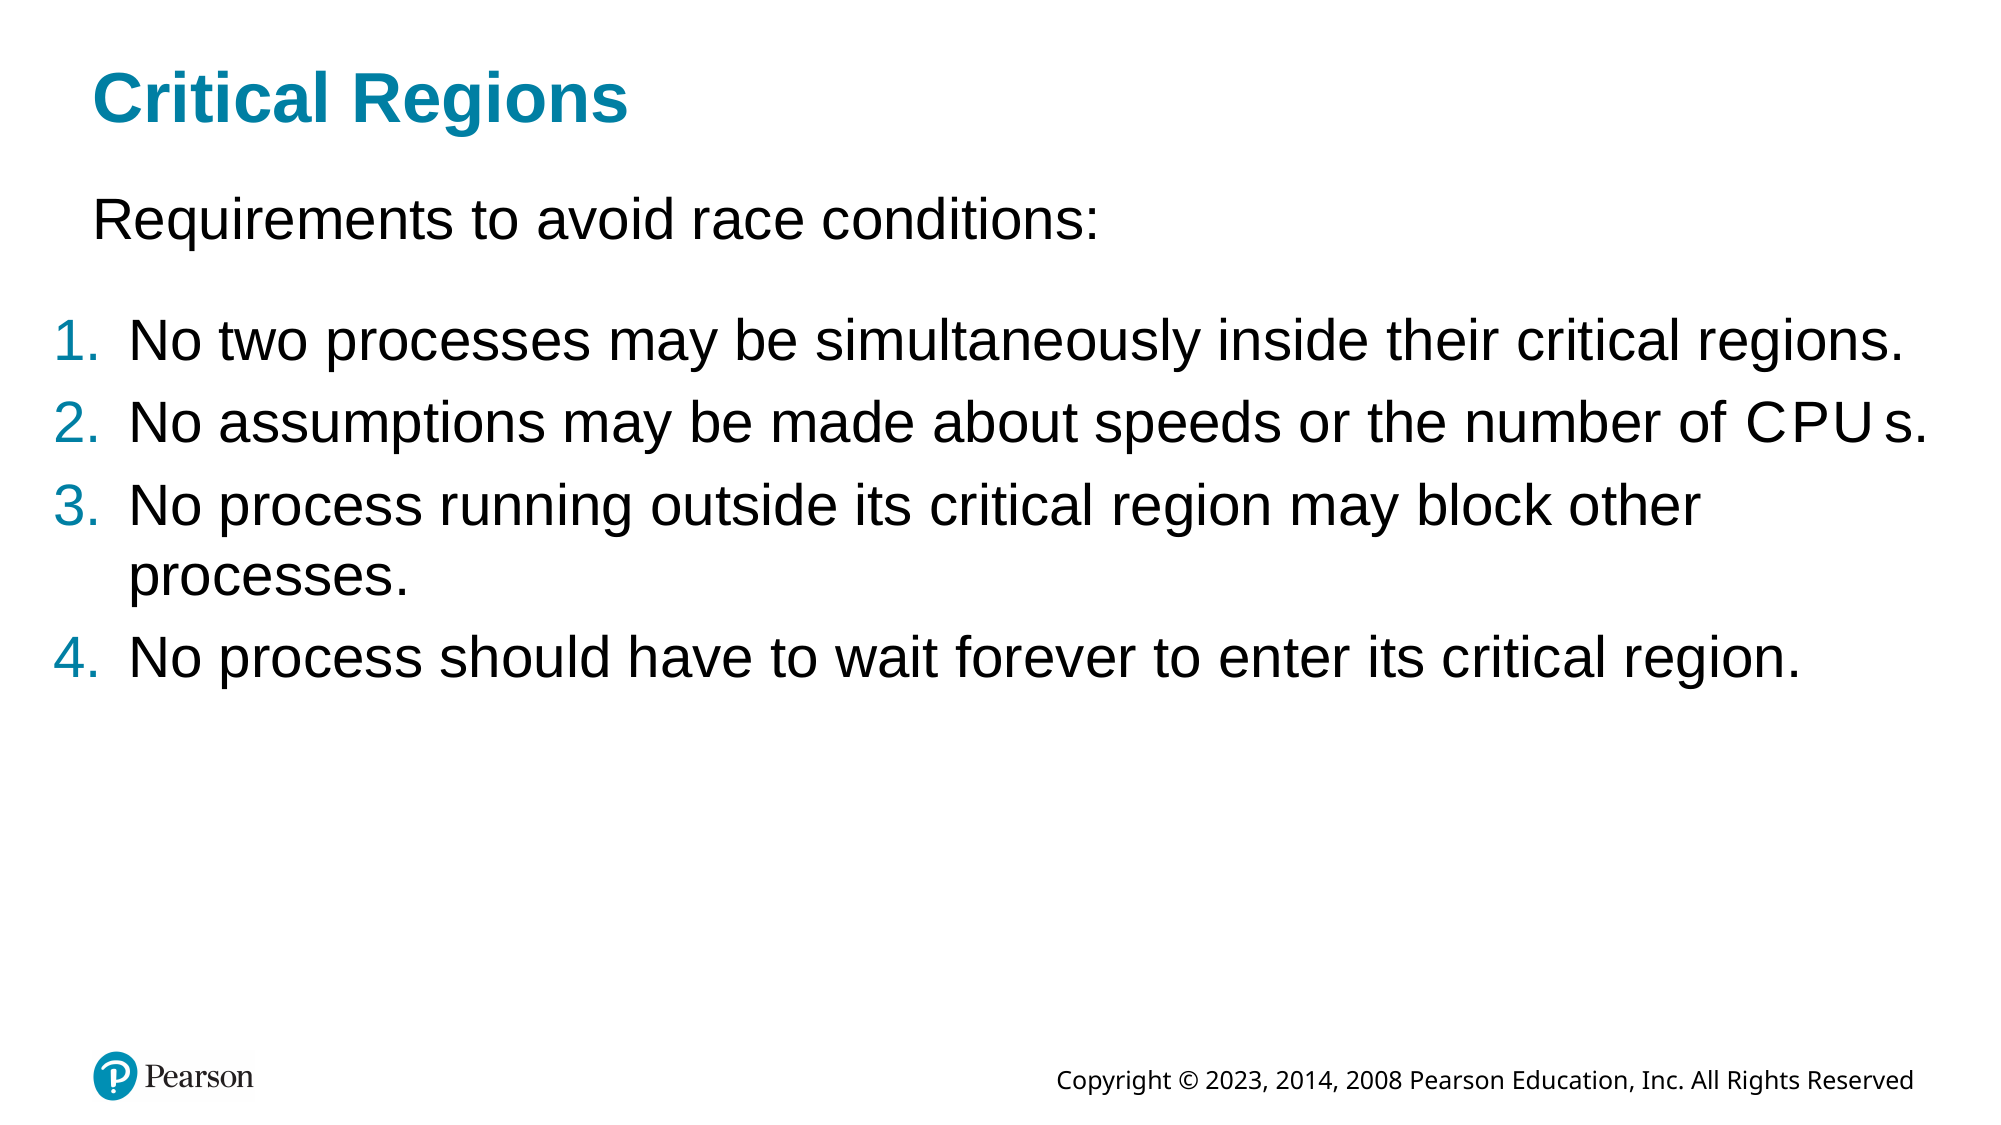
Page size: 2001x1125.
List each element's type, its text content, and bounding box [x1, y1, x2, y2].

list No two processes may be simultaneously inside their critical regions. No assumptions may be made about speeds or the number of C P U s. No process running outside its critical region may block other processes. No process should have to wait forever to enter its critical region. [53, 173, 1978, 818]
list Requirements to avoid race conditions: [92, 0, 1916, 173]
picture [92, 1050, 255, 1102]
